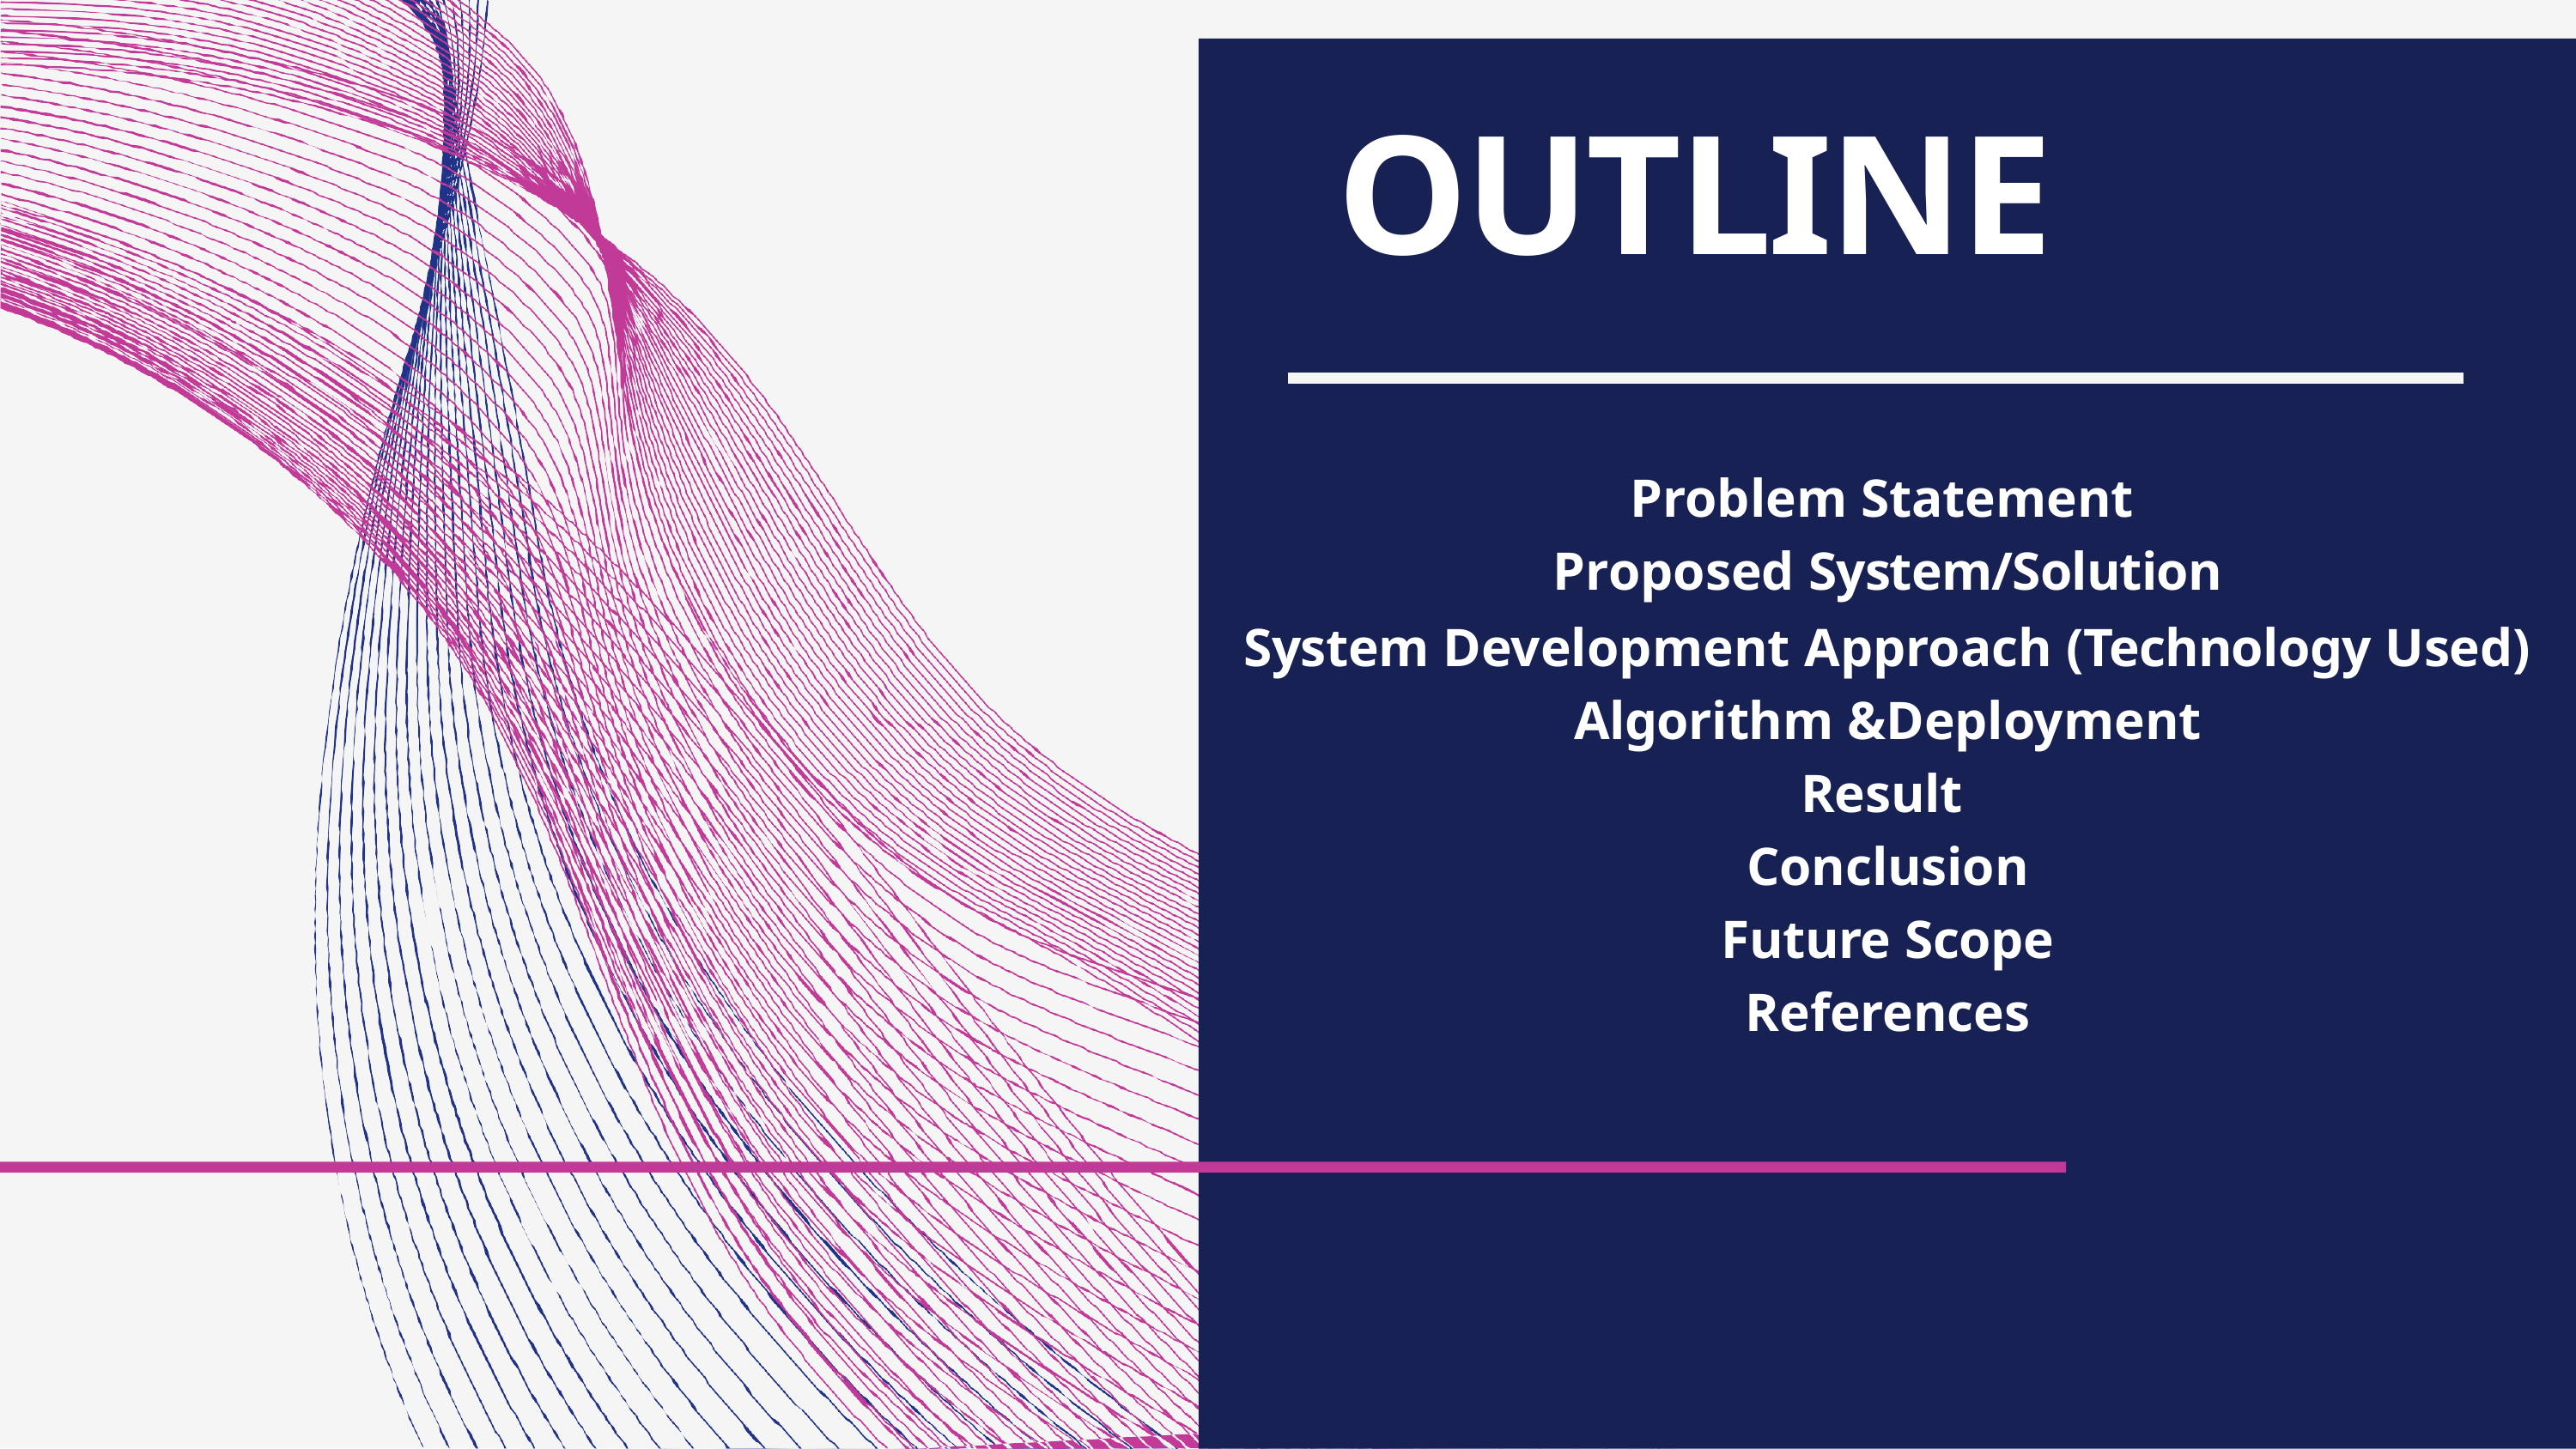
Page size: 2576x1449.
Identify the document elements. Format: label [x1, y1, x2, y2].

text_box [0, 0, 2576, 1449]
